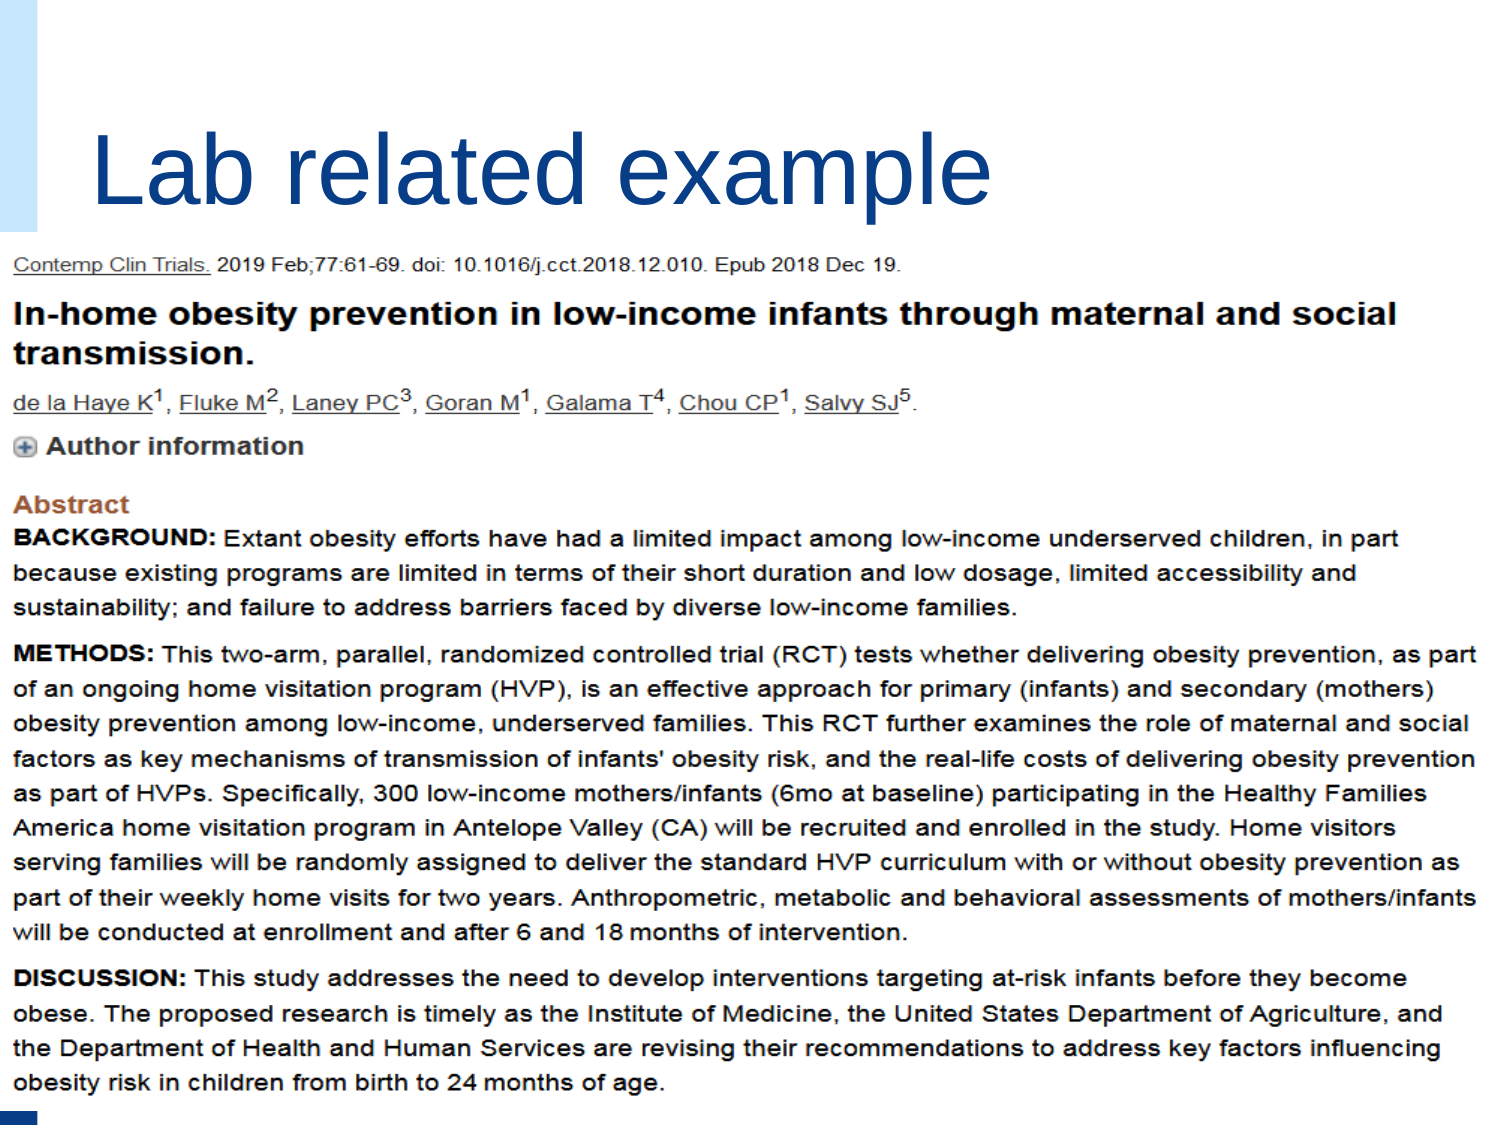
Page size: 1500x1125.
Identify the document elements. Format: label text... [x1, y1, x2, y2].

title Lab related example [74, 45, 1426, 230]
picture [0, 232, 1500, 1111]
